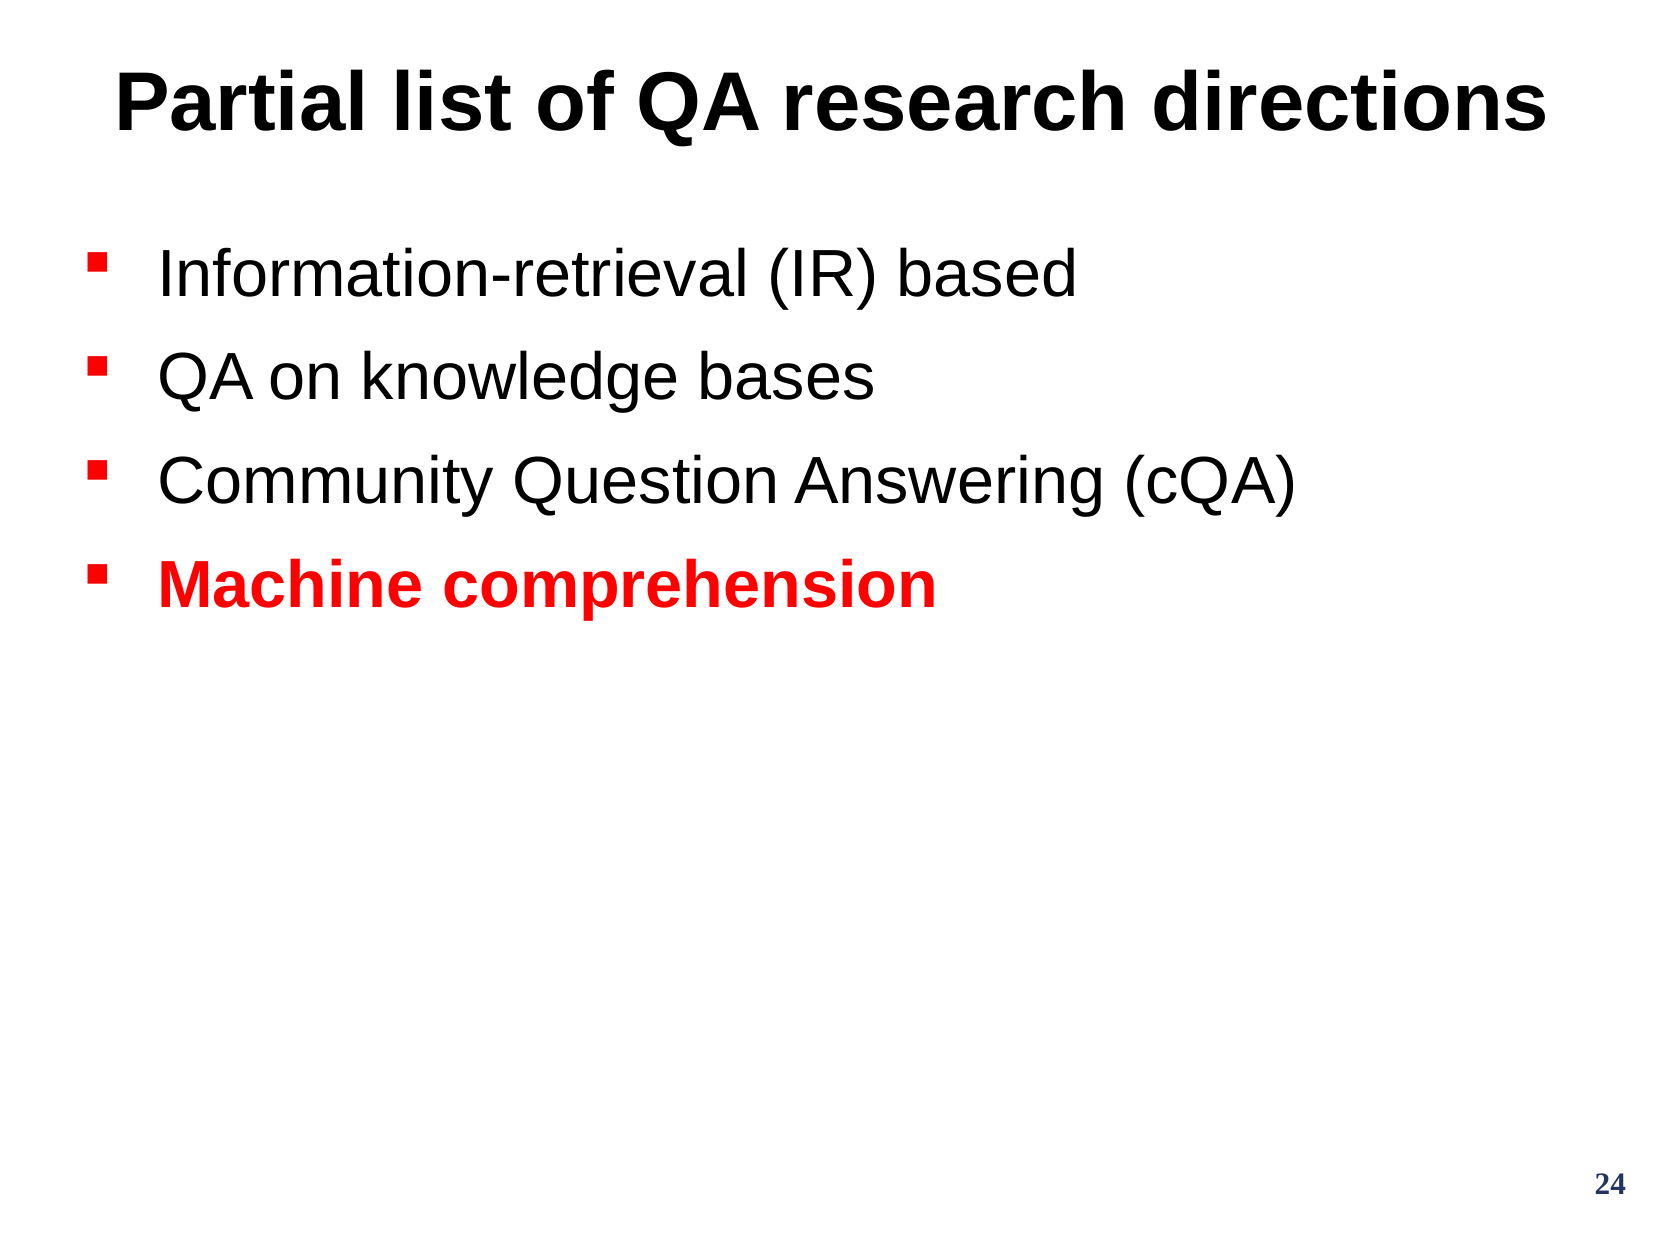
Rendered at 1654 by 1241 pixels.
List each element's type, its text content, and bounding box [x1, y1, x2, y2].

list Information-retrieval (IR) based QA on knowledge bases Community Question Answering (cQA) Machine comprehension [82, 232, 1571, 1091]
slide_number 24 [1494, 1167, 1627, 1200]
title Partial list of QA research directions [88, 56, 1577, 150]
